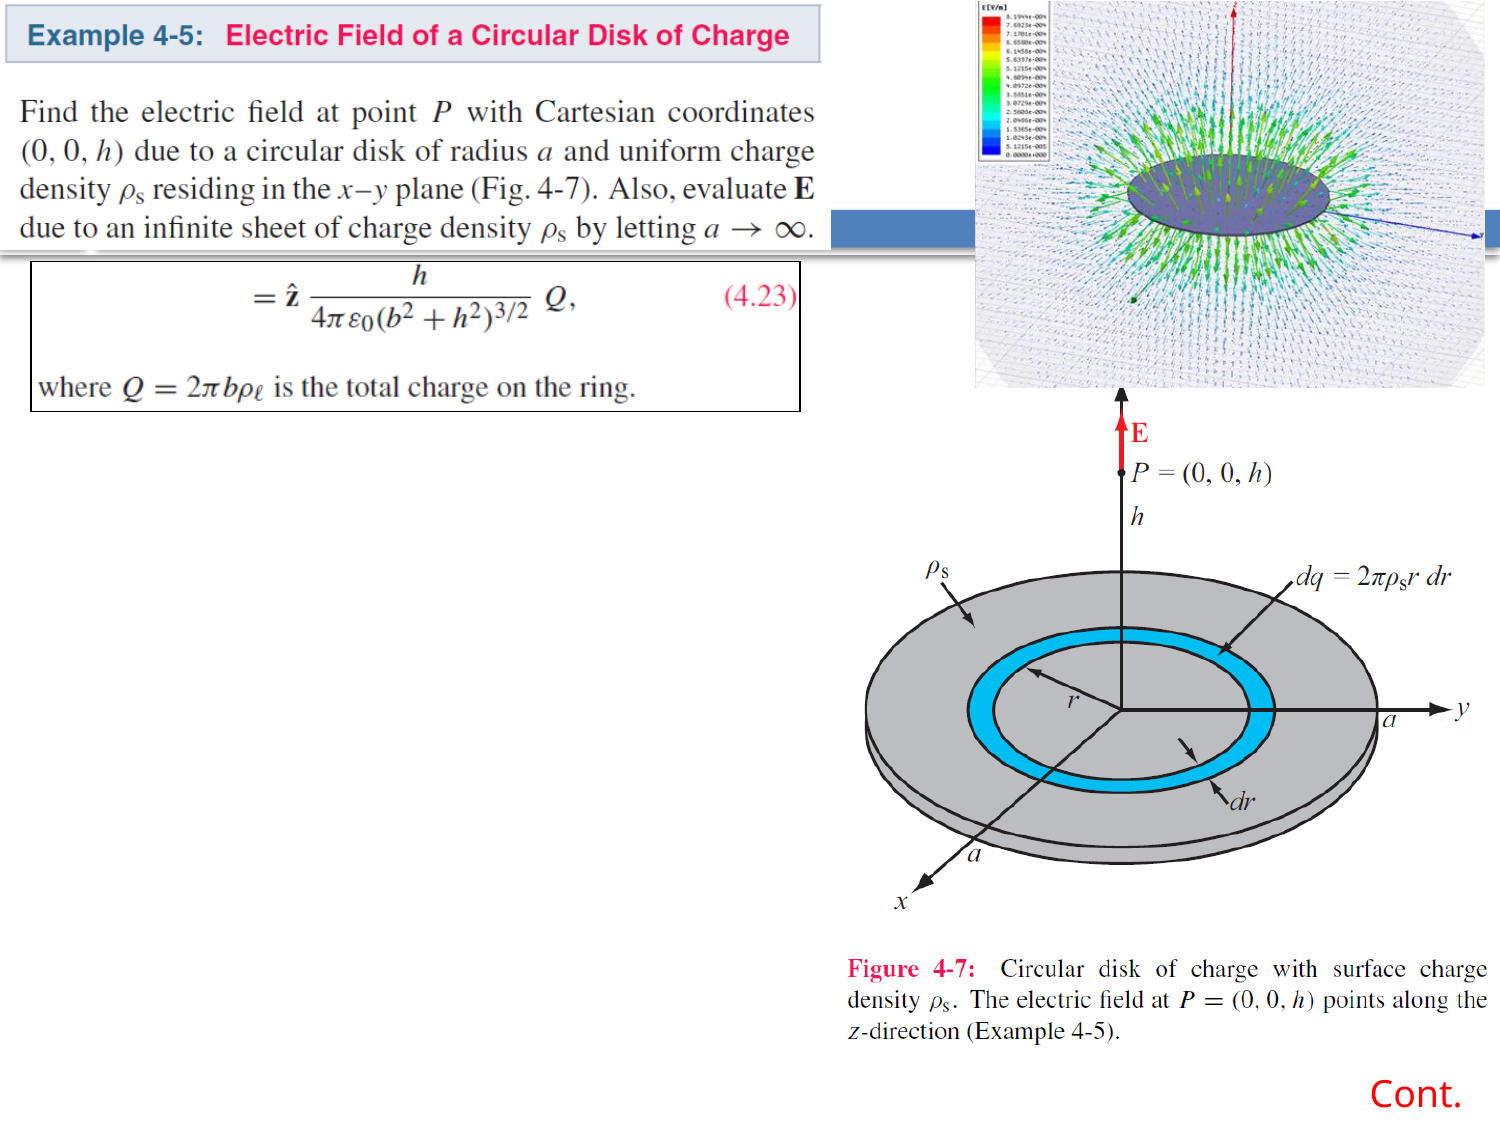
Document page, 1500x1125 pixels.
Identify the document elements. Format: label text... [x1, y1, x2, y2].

text_box Cont. [1354, 1062, 1478, 1123]
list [0, 0, 832, 251]
picture [31, 262, 800, 411]
picture [839, 1, 1500, 1051]
